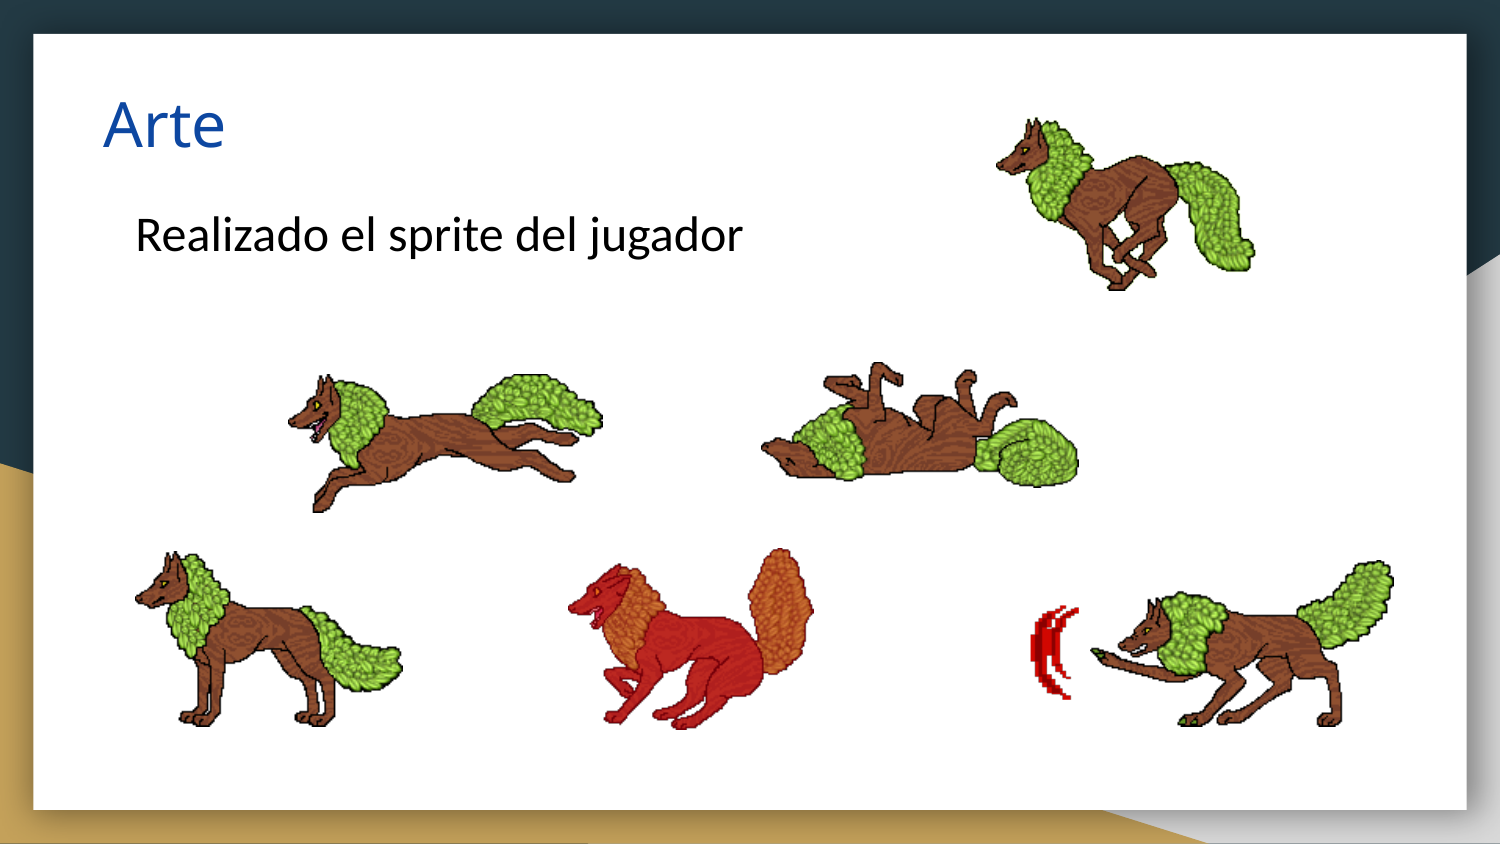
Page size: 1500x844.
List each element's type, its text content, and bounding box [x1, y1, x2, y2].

picture [760, 362, 1079, 489]
picture [1030, 605, 1079, 700]
picture [1090, 560, 1394, 727]
picture [996, 97, 1321, 291]
picture [567, 548, 814, 730]
picture [135, 551, 404, 727]
picture [288, 374, 603, 513]
text_box Realizado el sprite del jugador [109, 186, 1407, 774]
title Arte [88, 70, 1320, 194]
